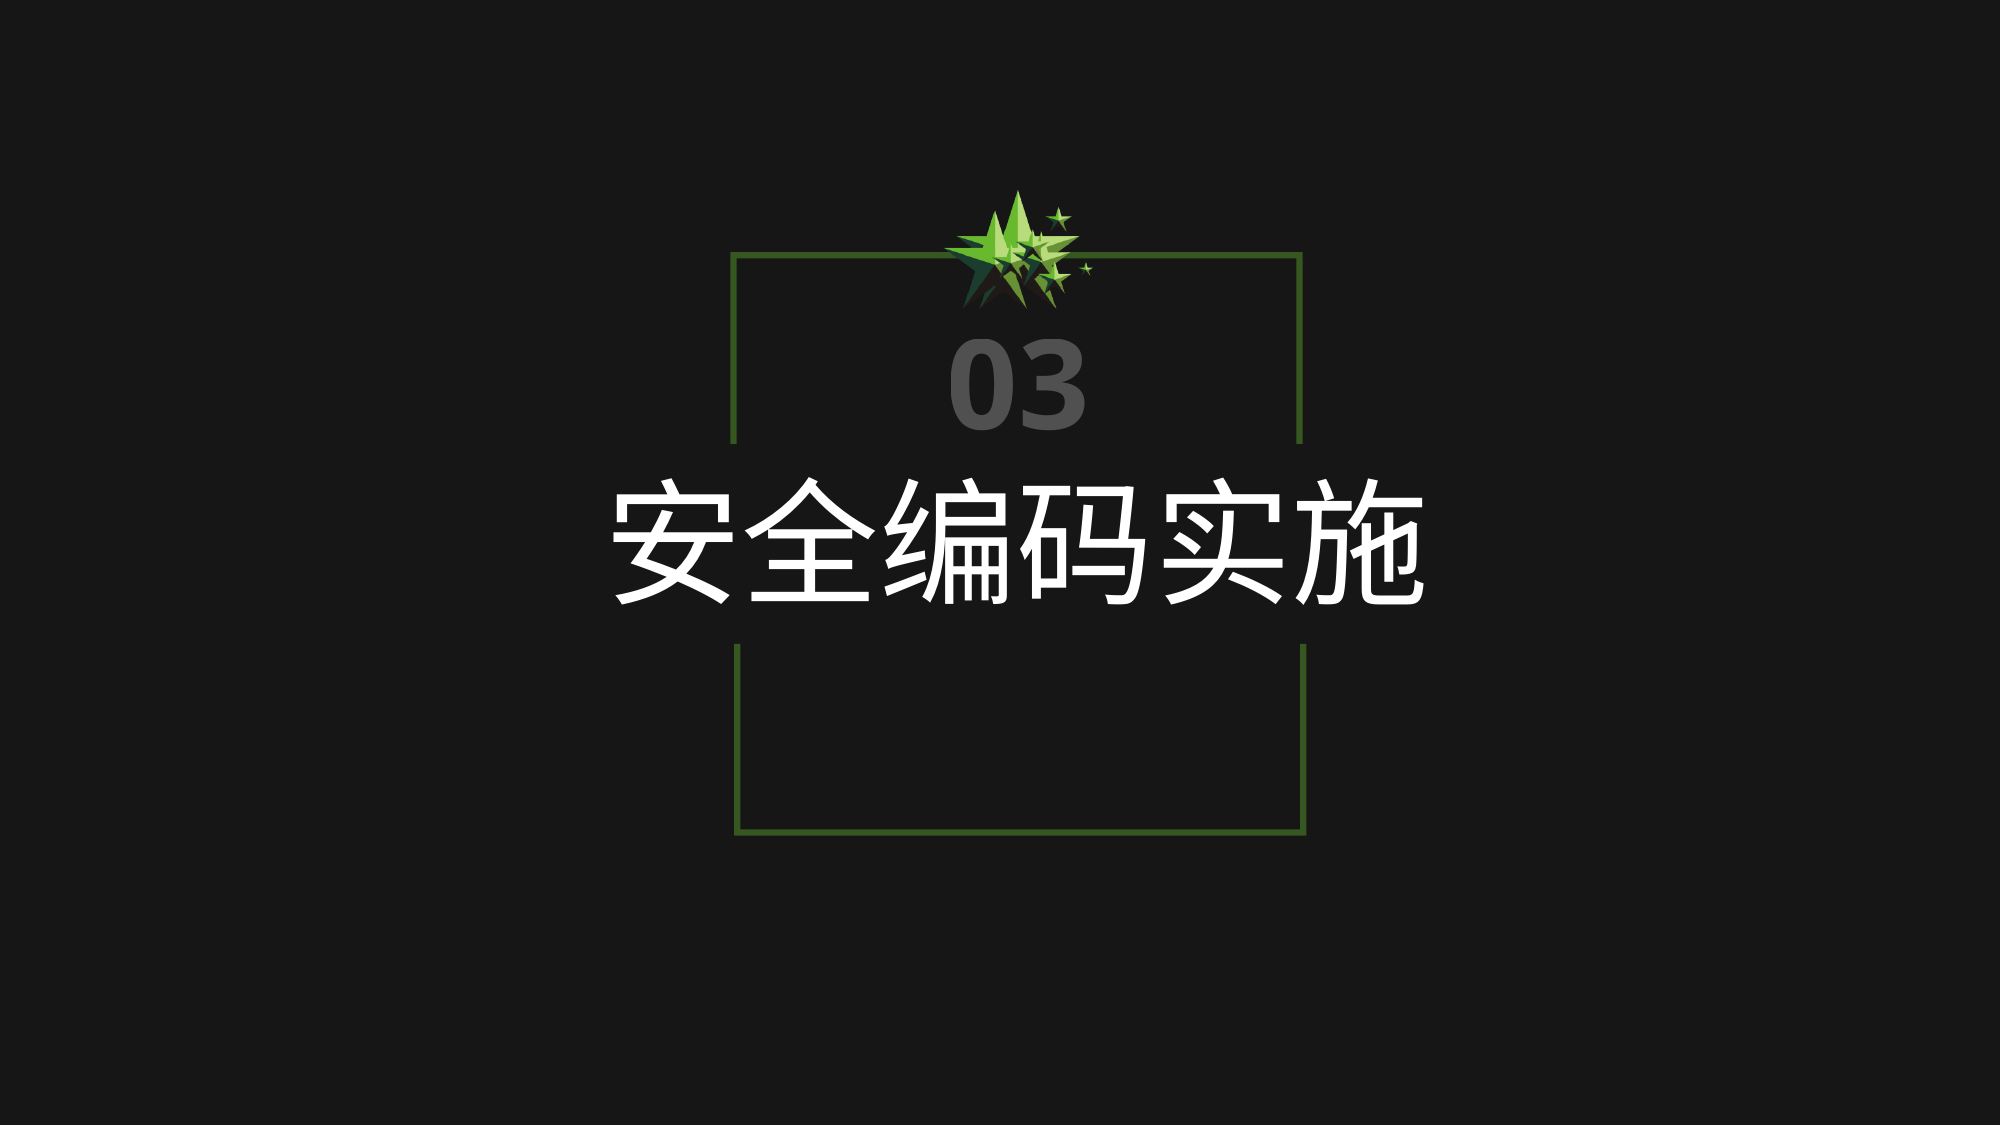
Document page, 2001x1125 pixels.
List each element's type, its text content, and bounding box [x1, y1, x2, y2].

title 安全编码实施 [405, 479, 1628, 621]
list 03 [918, 314, 1118, 465]
picture [943, 190, 1093, 309]
